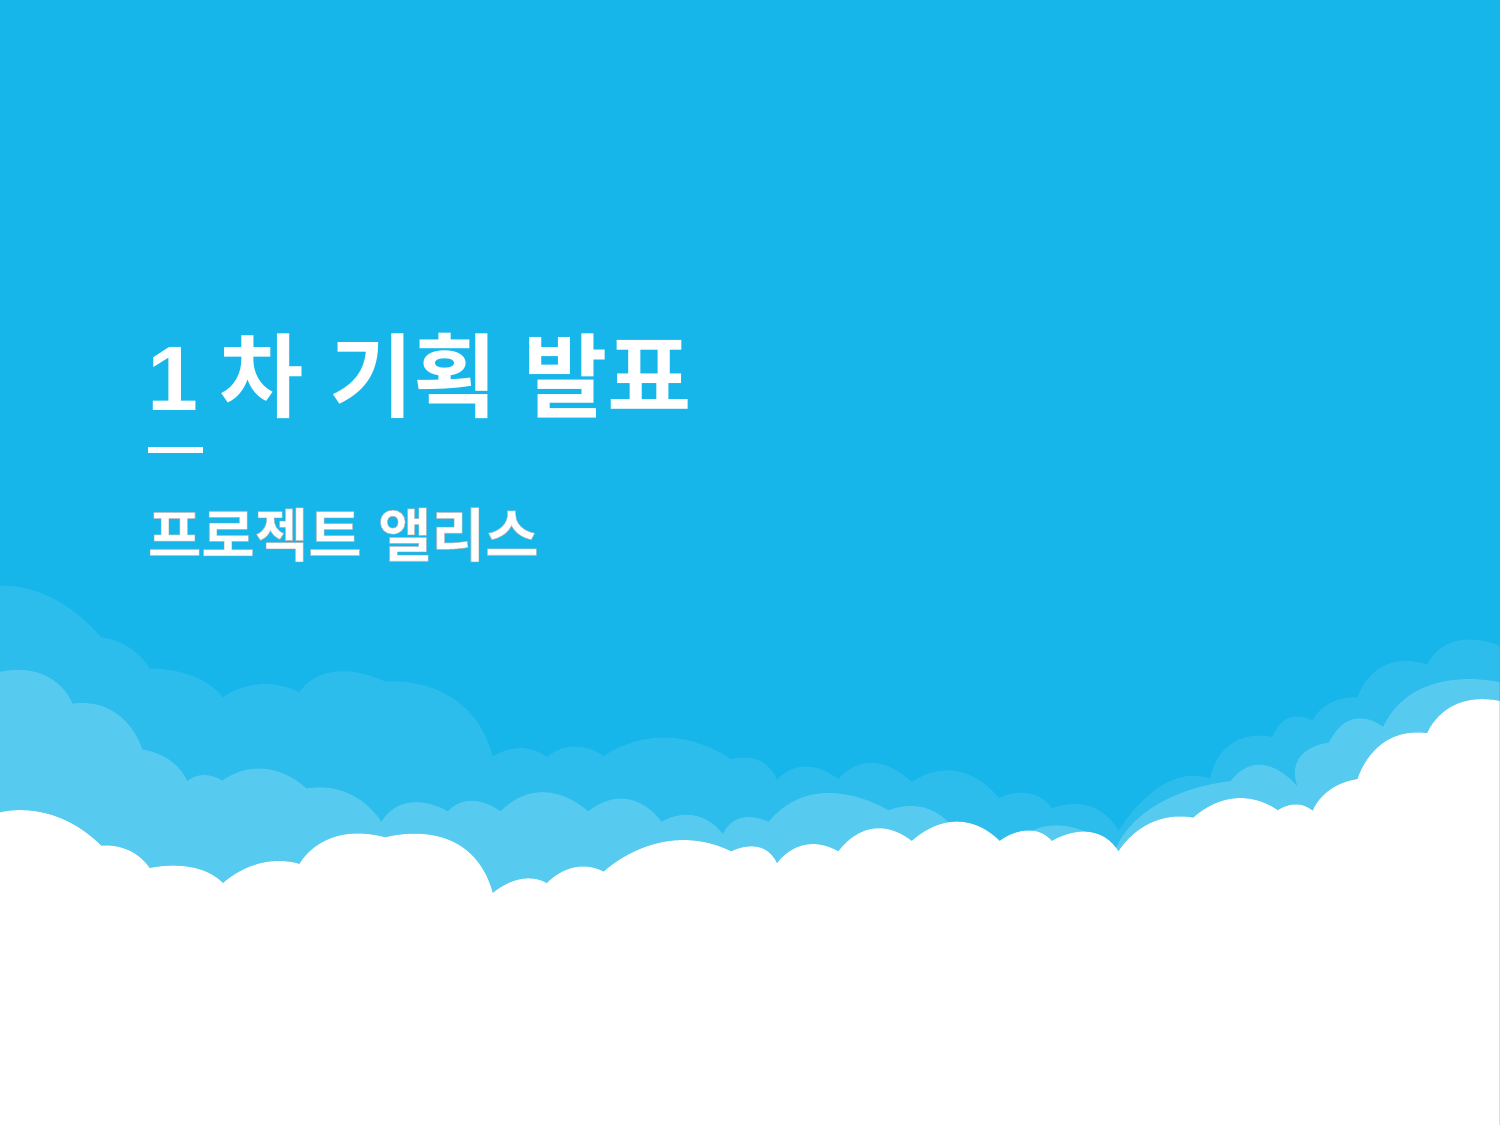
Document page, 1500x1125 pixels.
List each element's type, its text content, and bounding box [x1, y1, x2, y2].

subtitle 프로젝트 앨리스 [147, 533, 1026, 805]
title 1차 기획 발표 [147, 184, 1026, 430]
